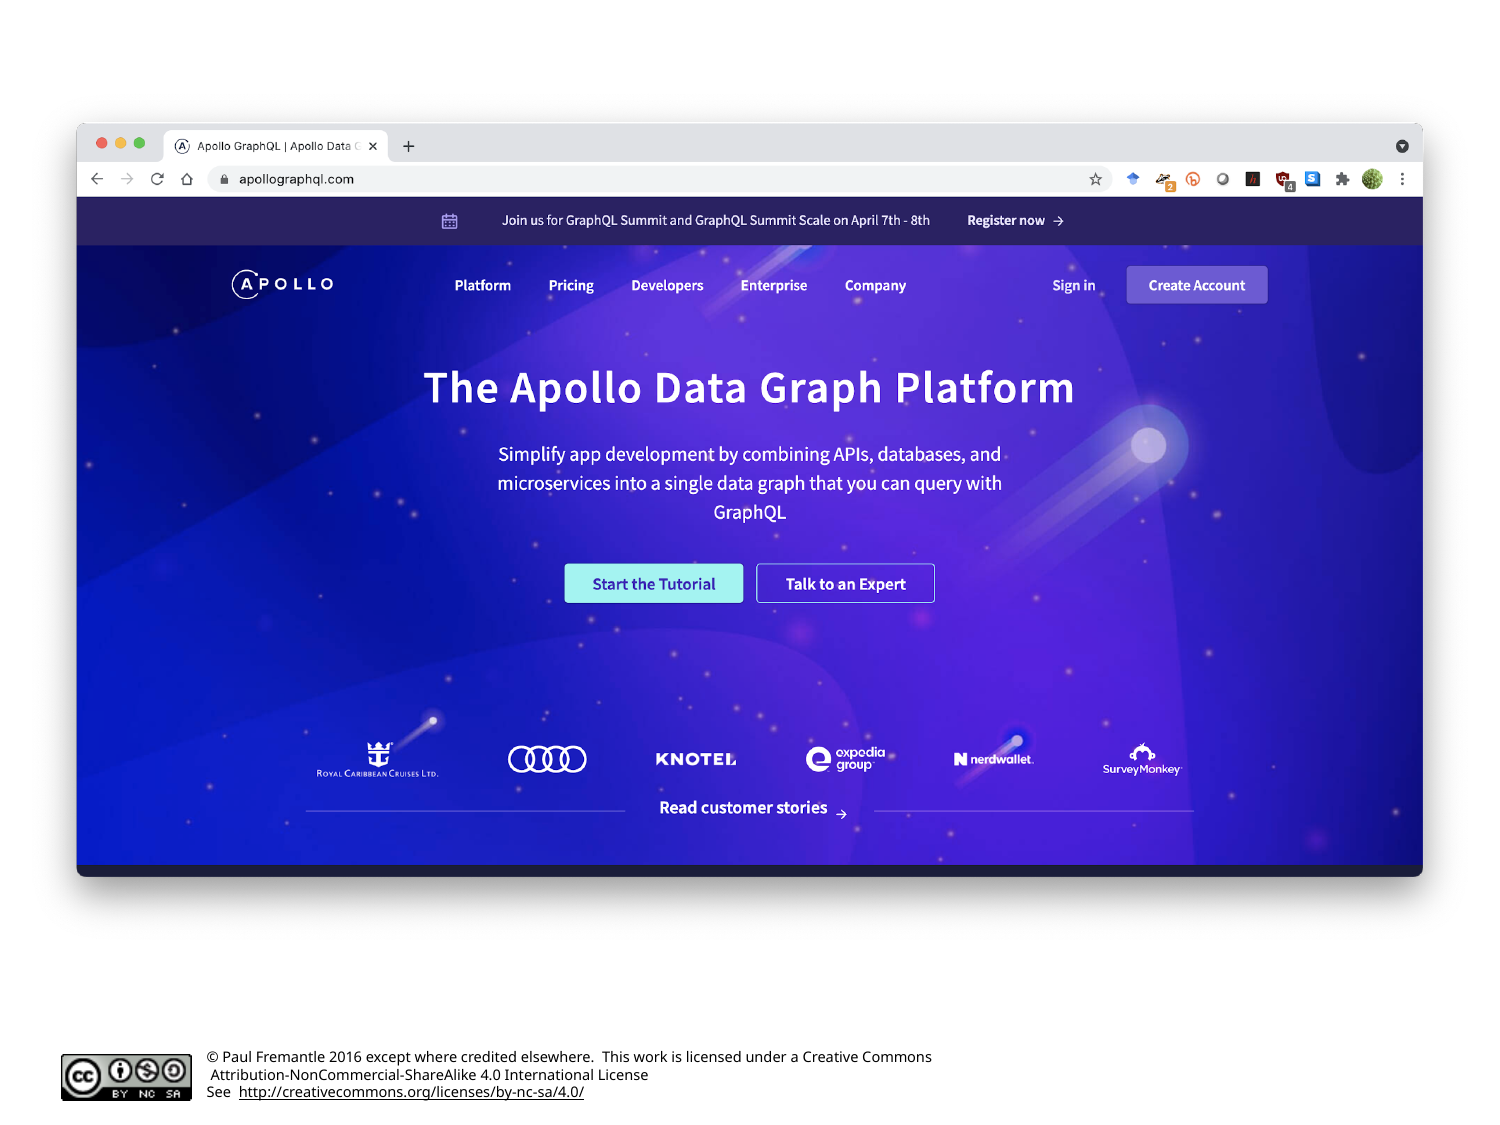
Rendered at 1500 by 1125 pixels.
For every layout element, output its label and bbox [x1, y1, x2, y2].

picture [61, 1054, 192, 1101]
picture [24, 87, 1476, 946]
